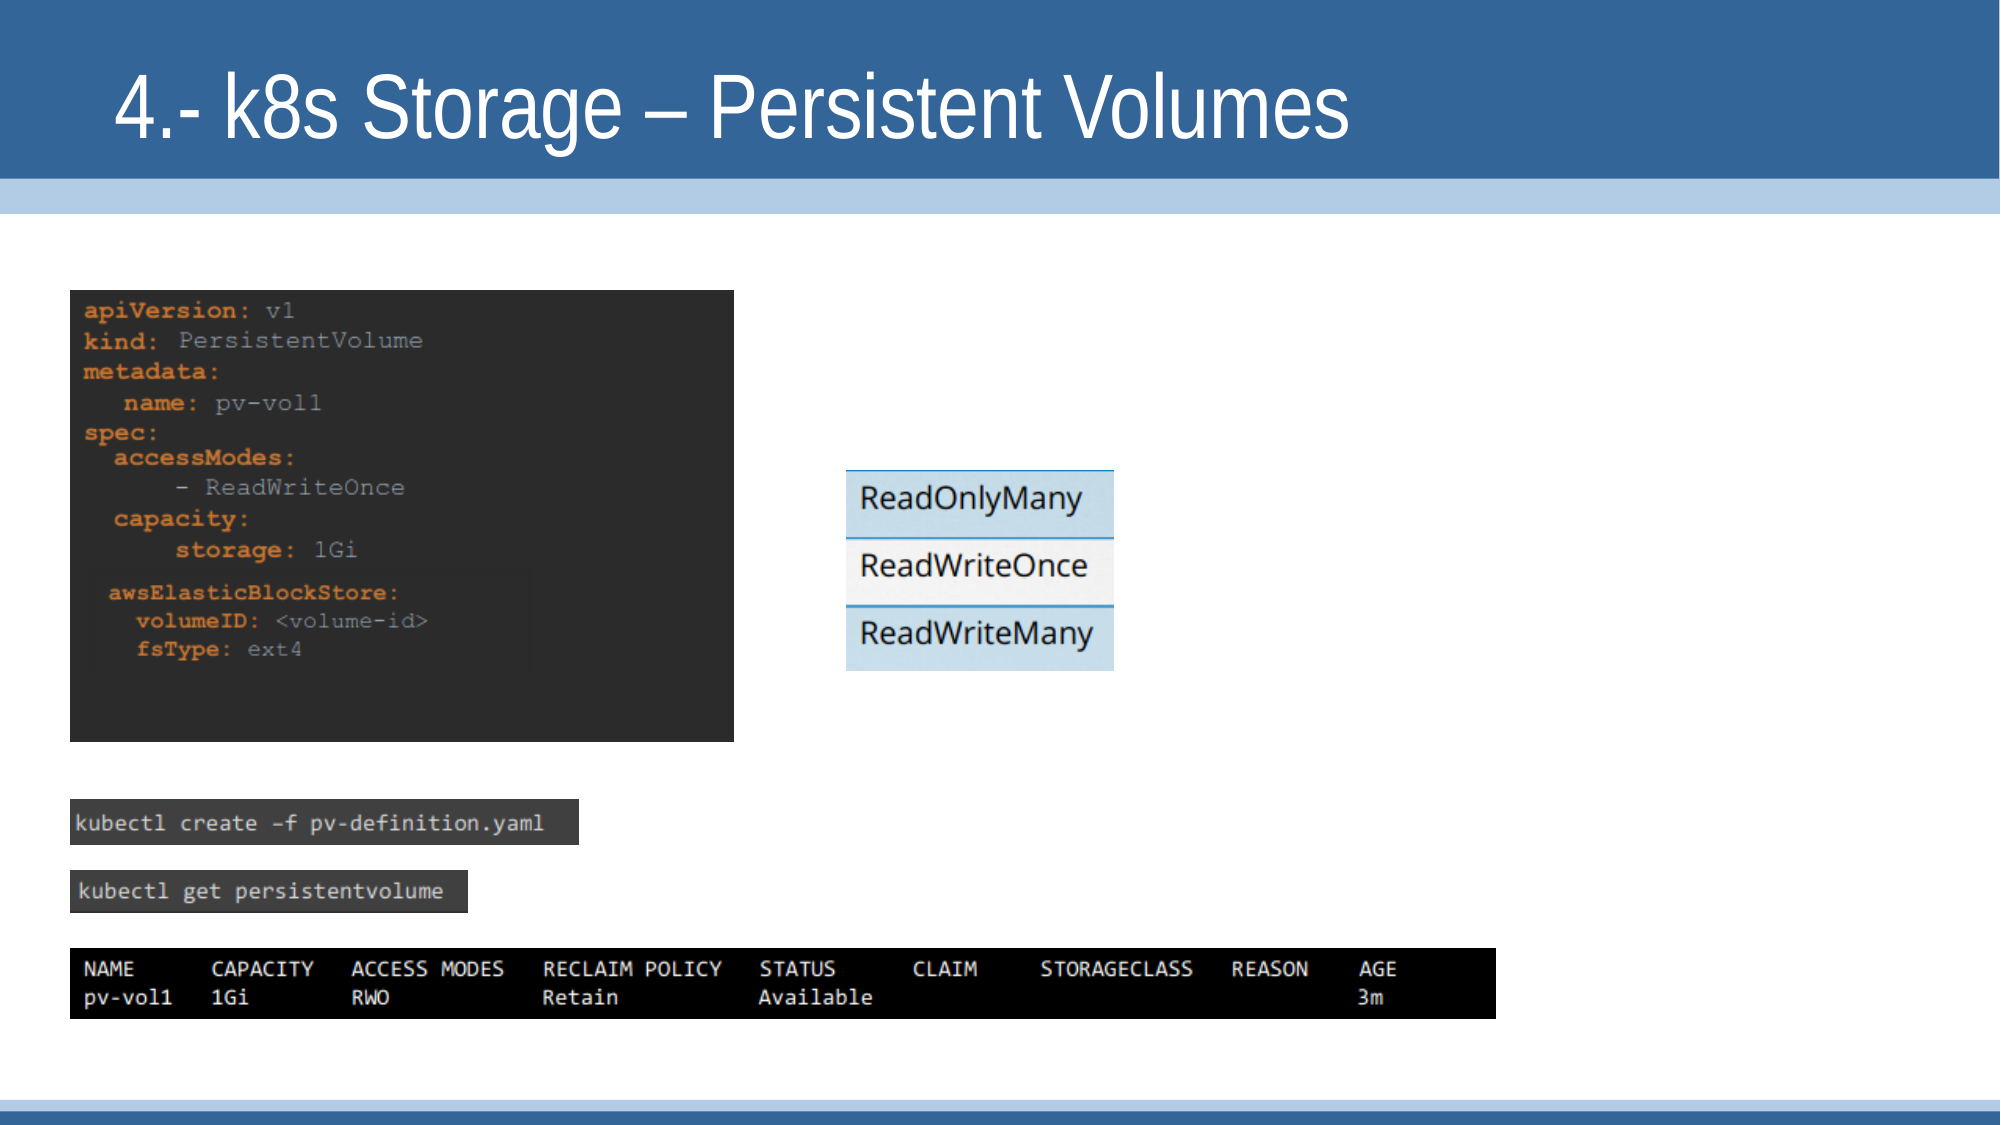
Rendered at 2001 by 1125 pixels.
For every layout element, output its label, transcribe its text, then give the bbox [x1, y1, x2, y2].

picture [70, 870, 468, 913]
title 4.- k8s Storage – Persistent Volumes [99, 42, 1914, 161]
picture [846, 470, 1114, 671]
picture [70, 799, 579, 845]
picture [70, 948, 1496, 1019]
picture [70, 289, 734, 742]
